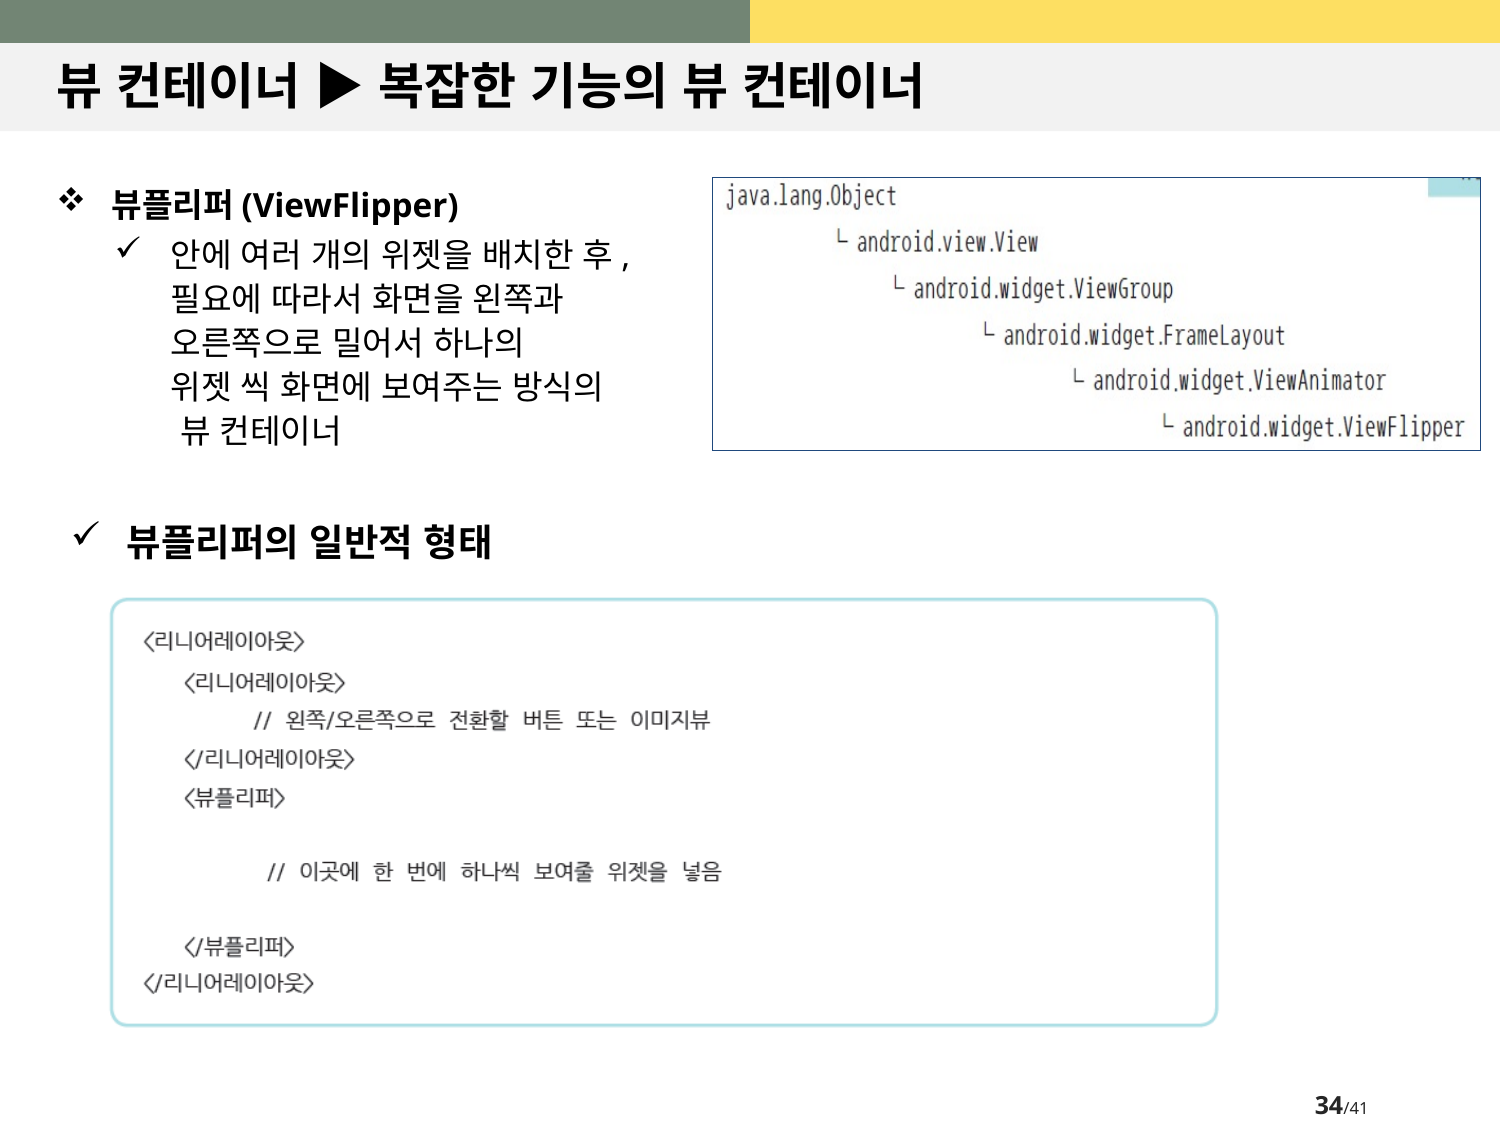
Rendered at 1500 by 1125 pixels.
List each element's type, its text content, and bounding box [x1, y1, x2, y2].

picture [712, 177, 1481, 451]
list 뷰플리퍼(ViewFlipper) 안에 여러 개의 위젯을 배치한 후, 필요에 따라서 화면을 왼쪽과 오른쪽으로 밀어서 하나의 위젯 씩 화면에 보여주는 방식의 뷰 컨테이너 뷰플리퍼의 일반적 형태 [41, 172, 1459, 1048]
title 뷰 컨테이너 ▶ 복잡한 기능의 뷰 컨테이너 [41, 42, 1459, 128]
picture [104, 594, 1223, 1029]
